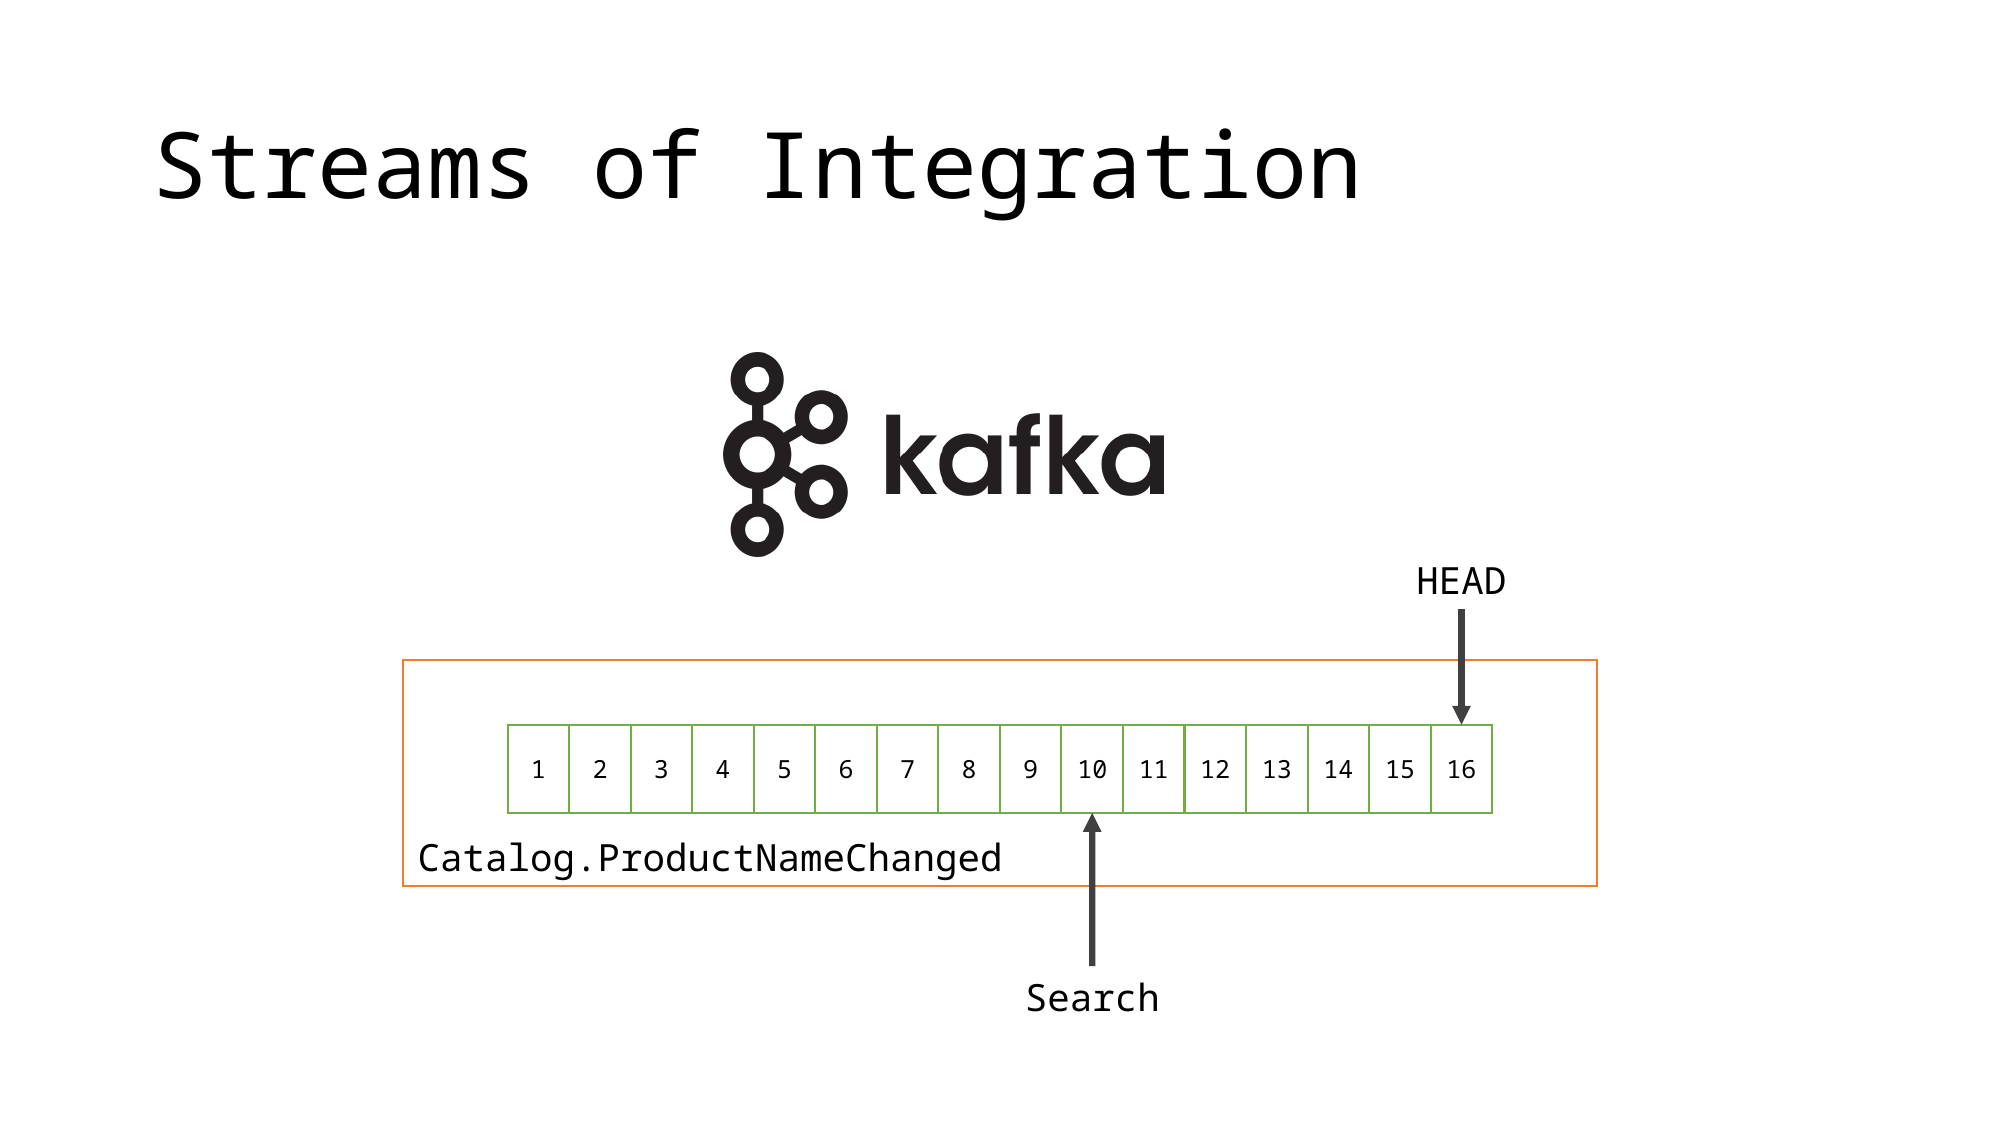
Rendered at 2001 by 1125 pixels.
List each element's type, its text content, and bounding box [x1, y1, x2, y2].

text_box HEAD [1362, 549, 1561, 610]
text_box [507, 724, 1493, 813]
text_box Catalog.ProductNameChanged [1093, 659, 1598, 887]
text_box Catalog.ProductNameChanged [402, 659, 1460, 887]
picture [707, 336, 1179, 572]
text_box Search [993, 966, 1192, 1026]
title Streams of Integration [137, 59, 1863, 278]
